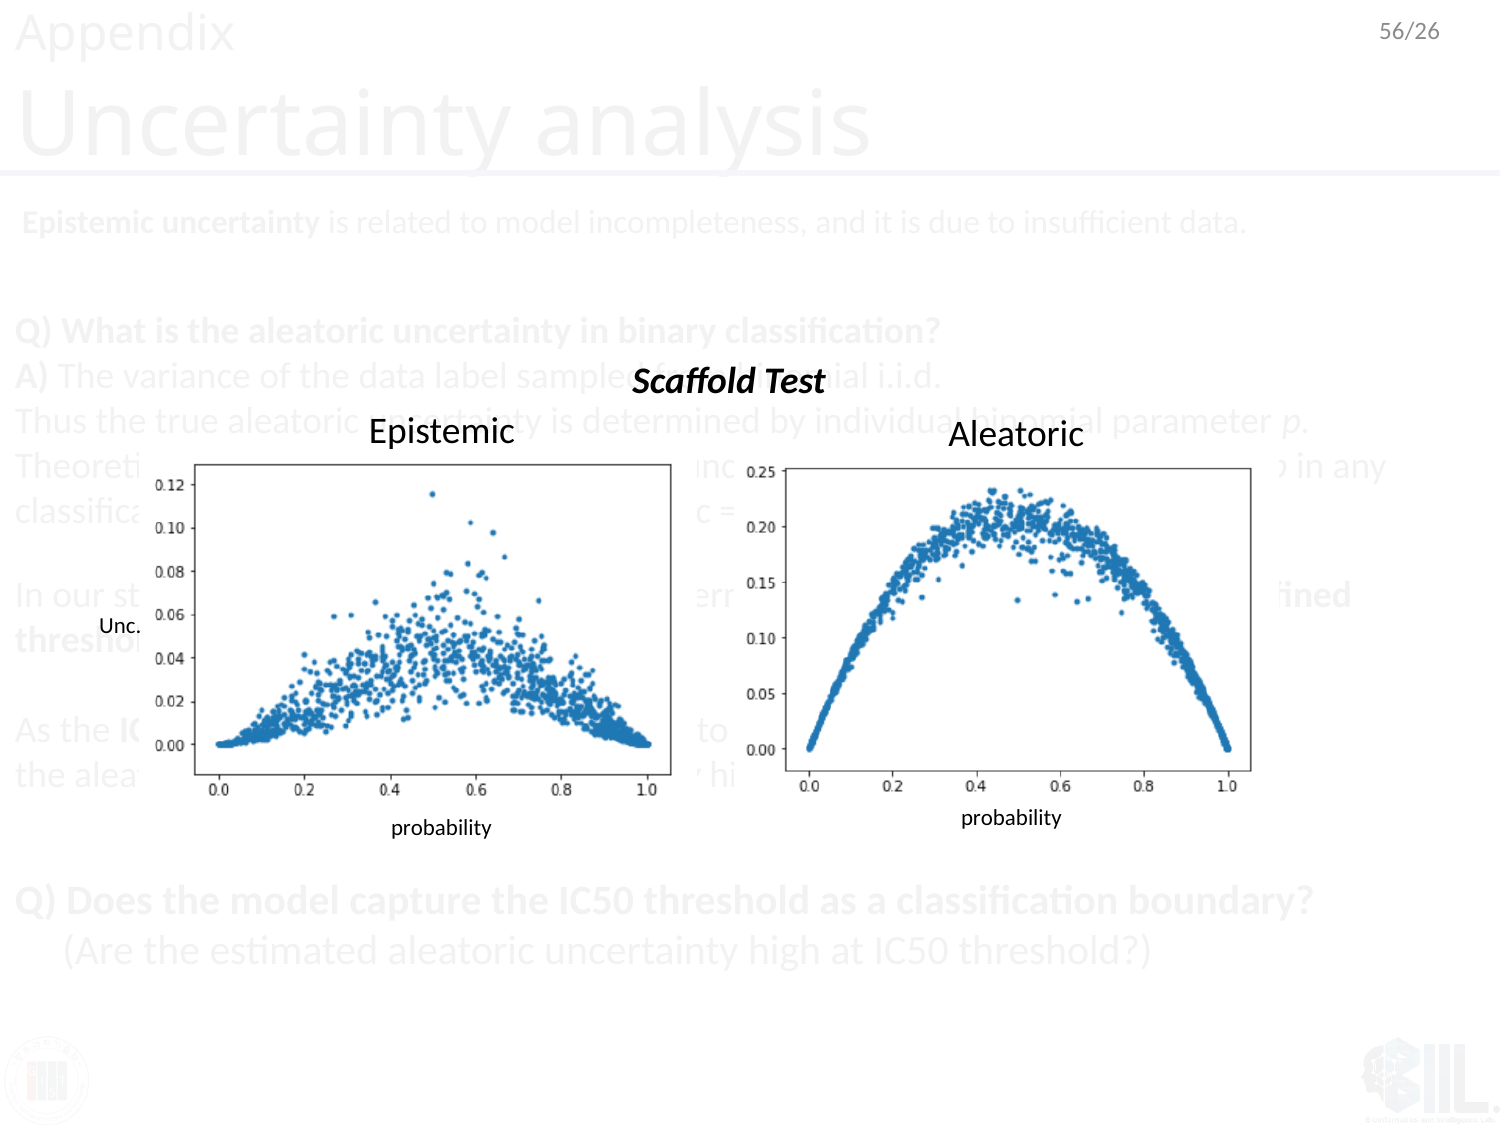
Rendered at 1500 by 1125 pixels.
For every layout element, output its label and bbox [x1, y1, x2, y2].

text_box [0, 0, 1500, 1125]
